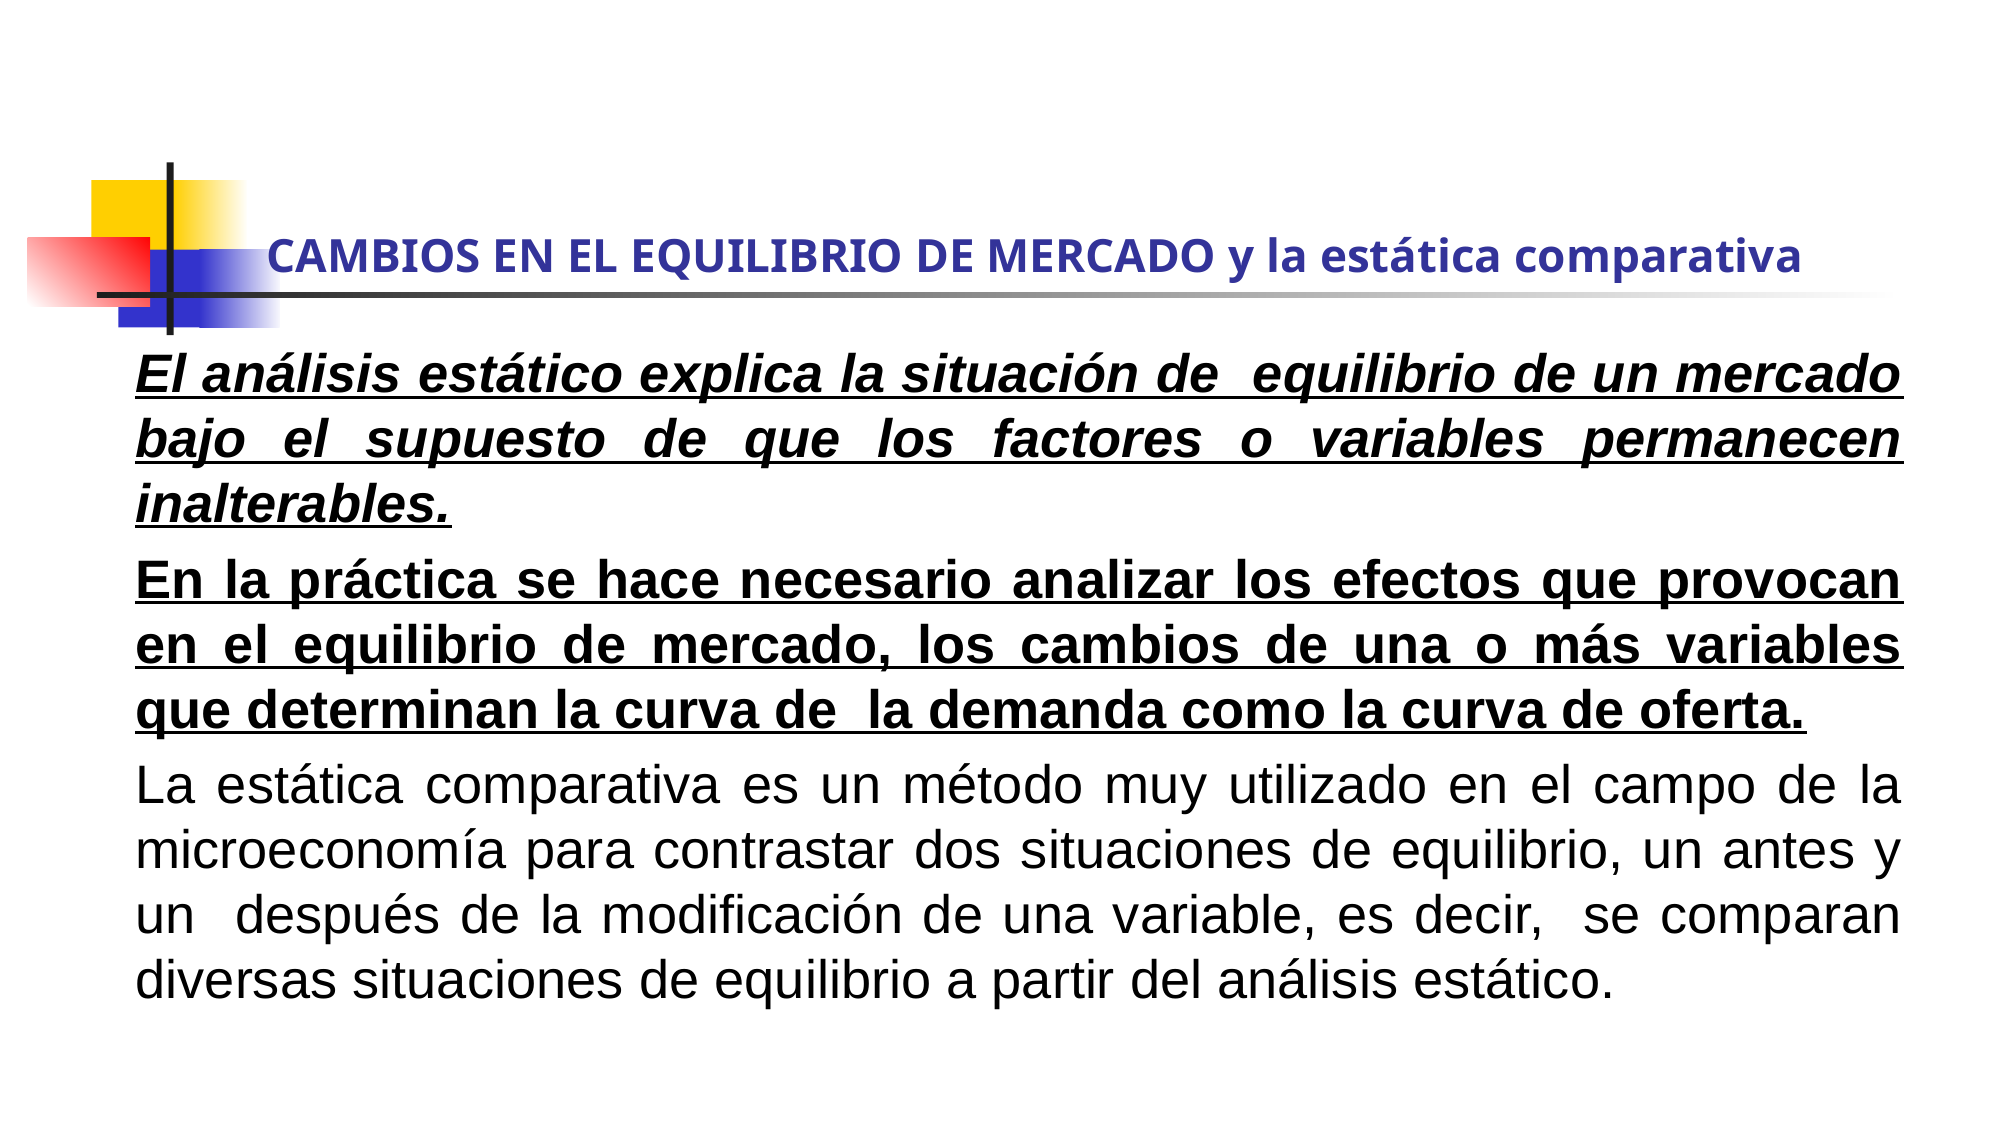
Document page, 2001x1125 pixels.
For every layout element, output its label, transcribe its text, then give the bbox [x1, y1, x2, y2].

title CAMBIOS EN EL EQUILIBRIO DE MERCADO y la estática comparativa [251, 101, 1957, 289]
list El análisis estático explica la situación de equilibrio de un mercado bajo el supuesto de que los factores o variables permanecen inalterables. En la práctica se hace necesario analizar los efectos que provocan en el equilibrio de mercado, los cambios de una o más variables que determinan la curva de la demanda como la curva de oferta. La estática comparativa es un método muy utilizado en el campo de la microeconomía para contrastar dos situaciones de equilibrio, un antes y un después de la modificación de una variable, es decir, se comparan diversas situaciones de equilibrio a partir del análisis estático. [120, 331, 1920, 1077]
